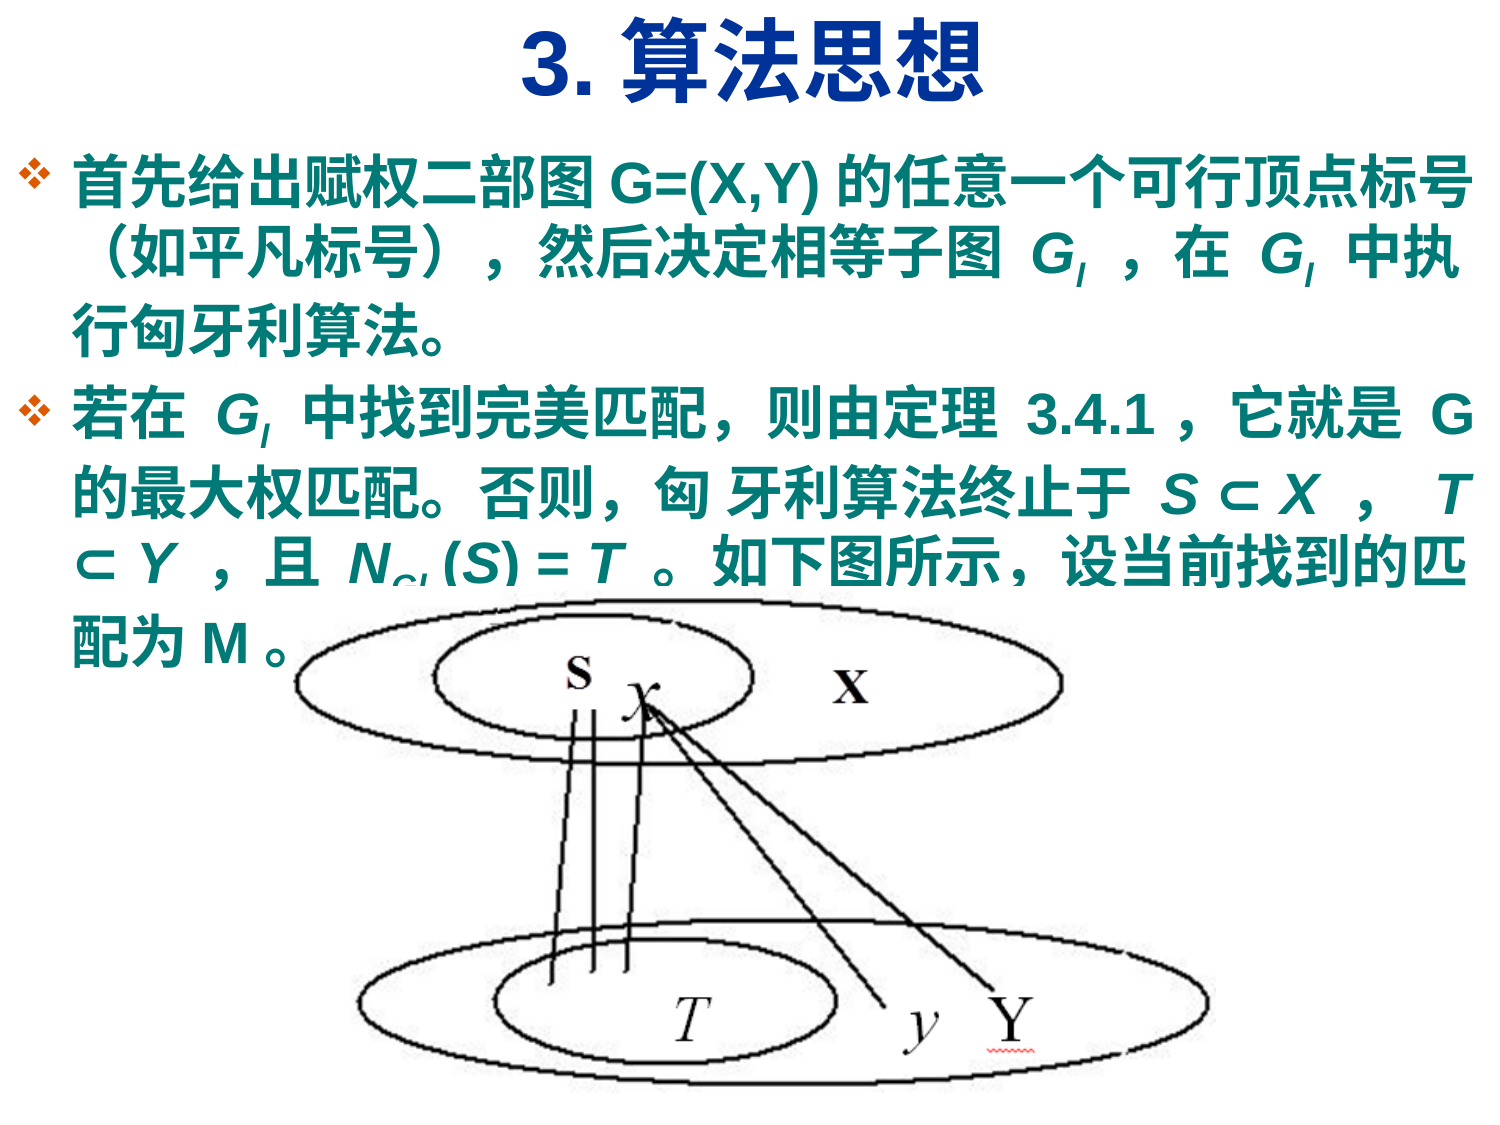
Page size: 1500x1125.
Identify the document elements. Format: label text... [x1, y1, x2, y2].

picture [293, 585, 1216, 1093]
title 3.算法思想 [53, 0, 1455, 119]
list 首先给出赋权二部图G=(X,Y)的任意一个可行顶点标号（如平凡标号），然后决定相等子图 Gl ，在 Gl 中执 行匈牙利算法。 若在 Gl 中找到完美匹配，则由定理 3.4.1，它就是 G 的最大权匹配。否则，匈 牙利算法终止于 S ⊂ X ， T ⊂ Y ，且 NGl (S) = T 。如下图所示，设当前找到的匹配为M。 [0, 137, 1500, 811]
